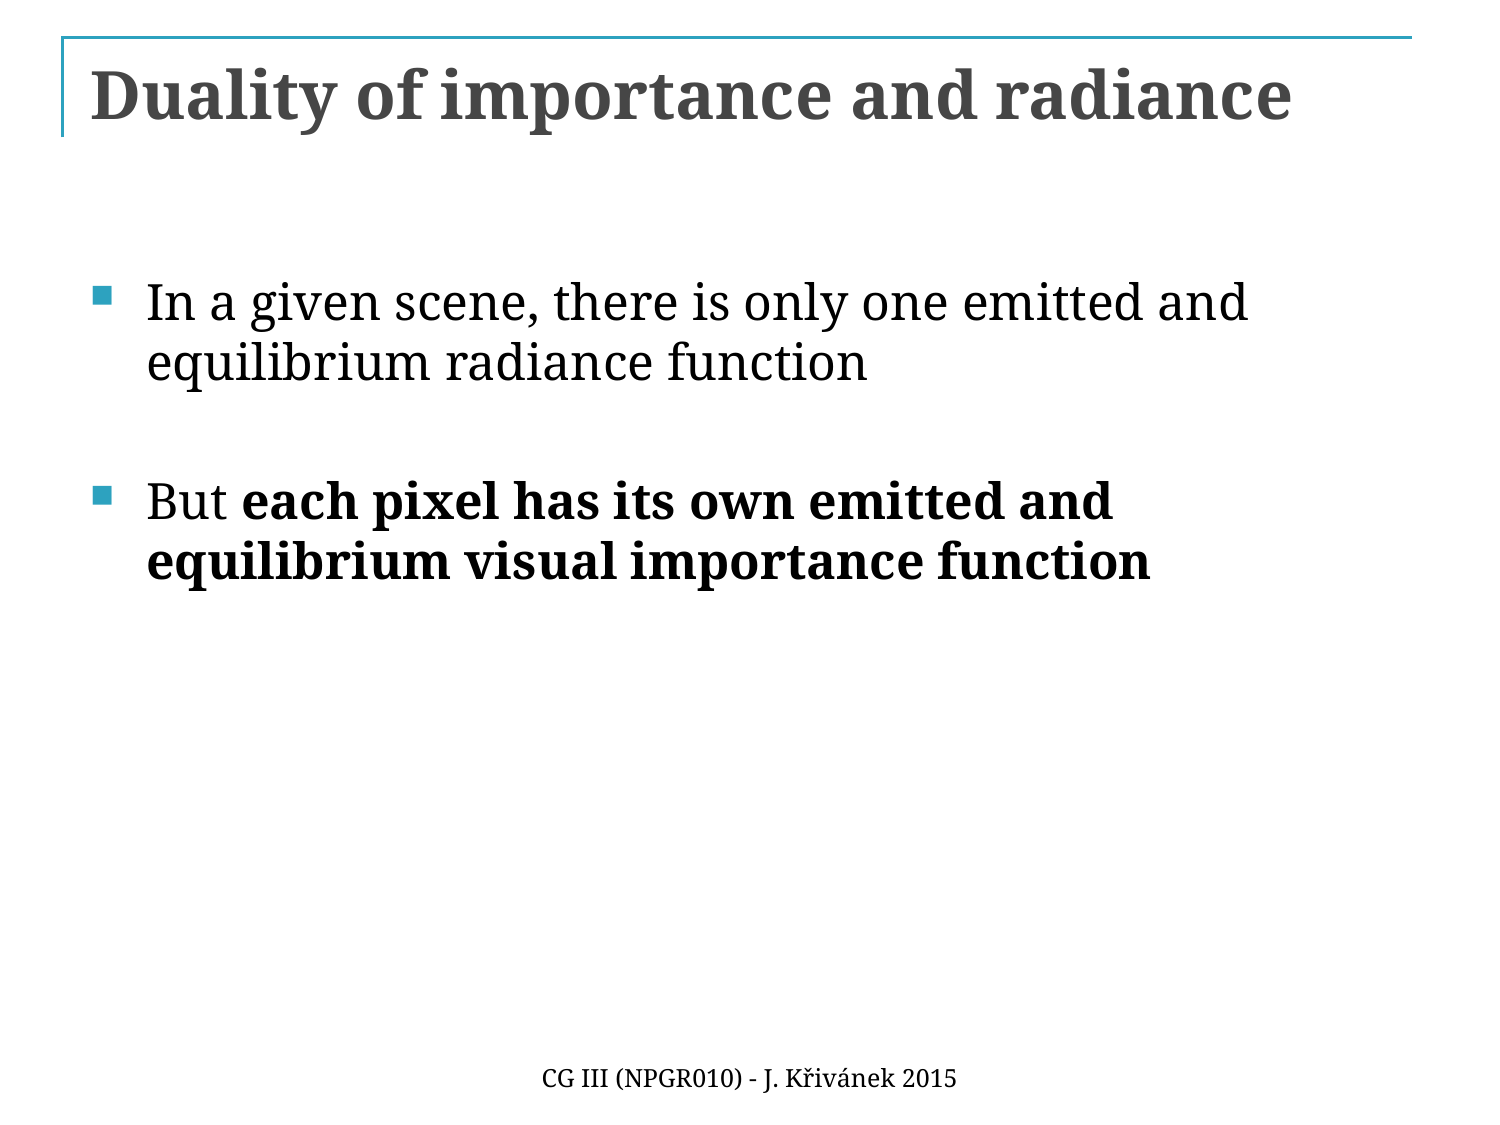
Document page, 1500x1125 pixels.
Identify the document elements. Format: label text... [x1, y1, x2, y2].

footer CG III (NPGR010) - J. Křivánek 2015 [512, 1024, 988, 1101]
title Duality of importance and radiance [74, 45, 1426, 233]
list In a given scene, there is only one emitted and equilibrium radiance function But each pixel has its own emitted and equilibrium visual importance function [74, 262, 1426, 1006]
